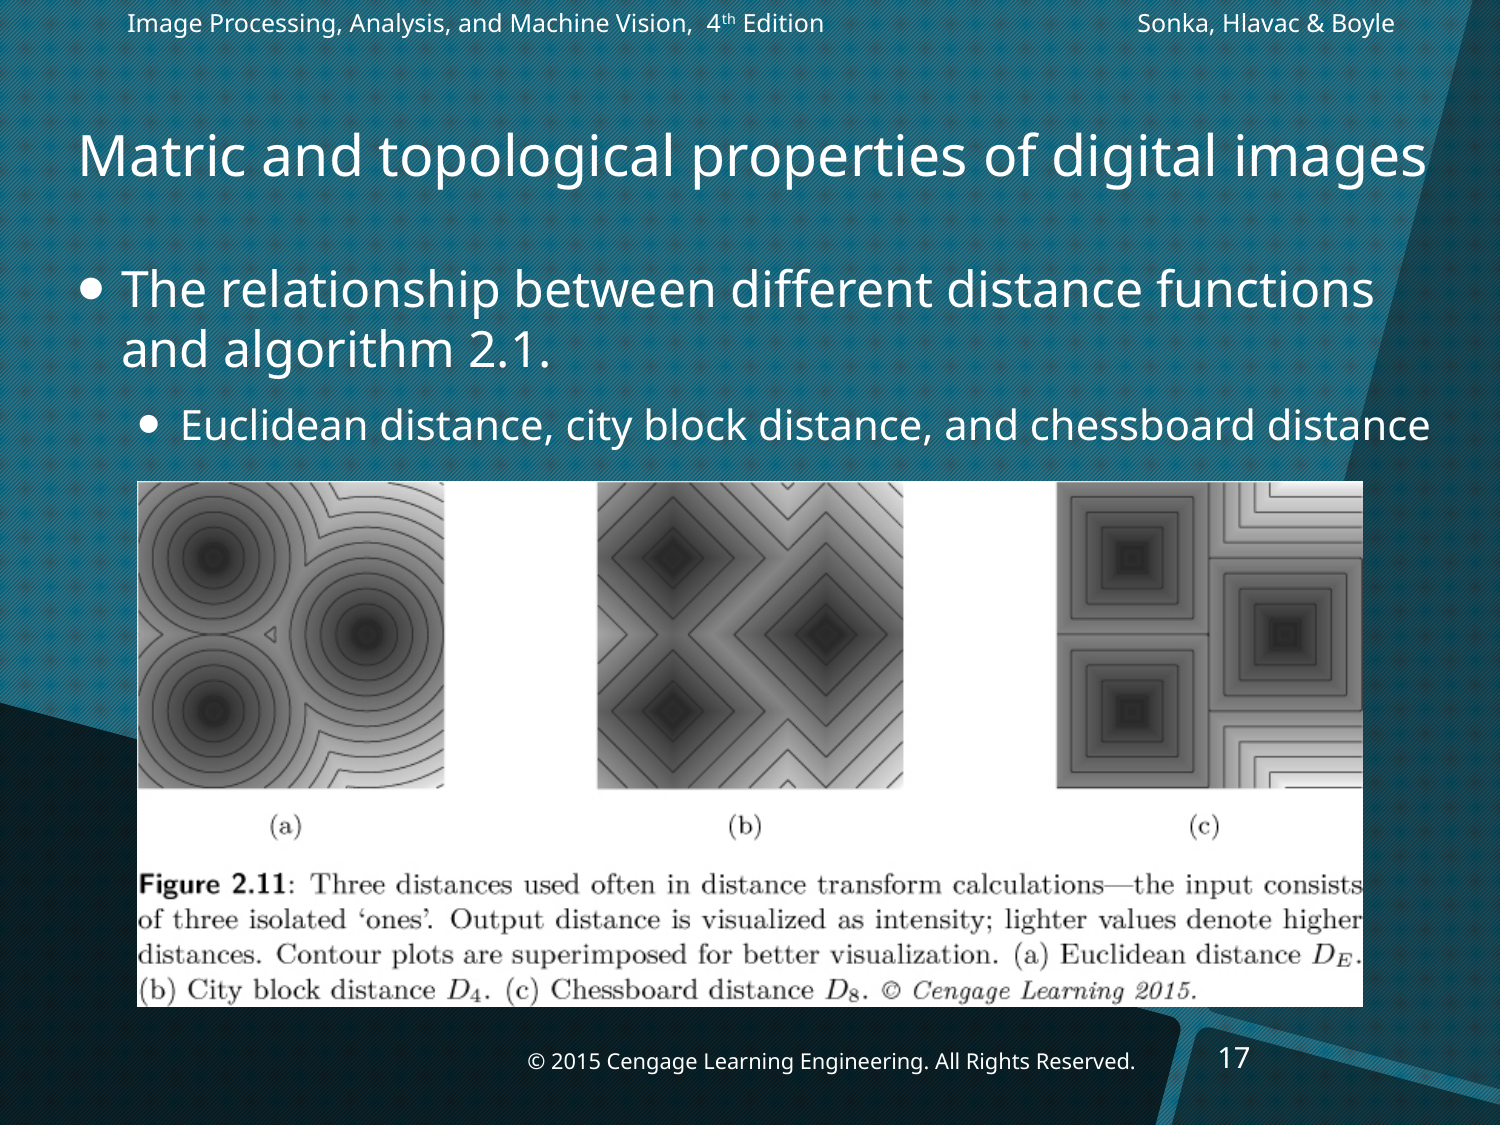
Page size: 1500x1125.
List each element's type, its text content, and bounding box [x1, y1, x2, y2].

text_box Image Processing, Analysis, and Machine Vision, 4th Edition Sonka, Hlavac & Boyle [112, 0, 1413, 45]
footer © 2015 Cengage Learning Engineering. All Rights Reserved. [512, 1032, 1163, 1093]
picture [136, 481, 1363, 1008]
list The relationship between different distance functions and algorithm 2.1. Euclidean distance, city block distance, and chessboard distance [62, 249, 1463, 1007]
title Matric and topological properties of digital images [62, 82, 1463, 225]
slide_number 17 [1202, 1024, 1463, 1094]
